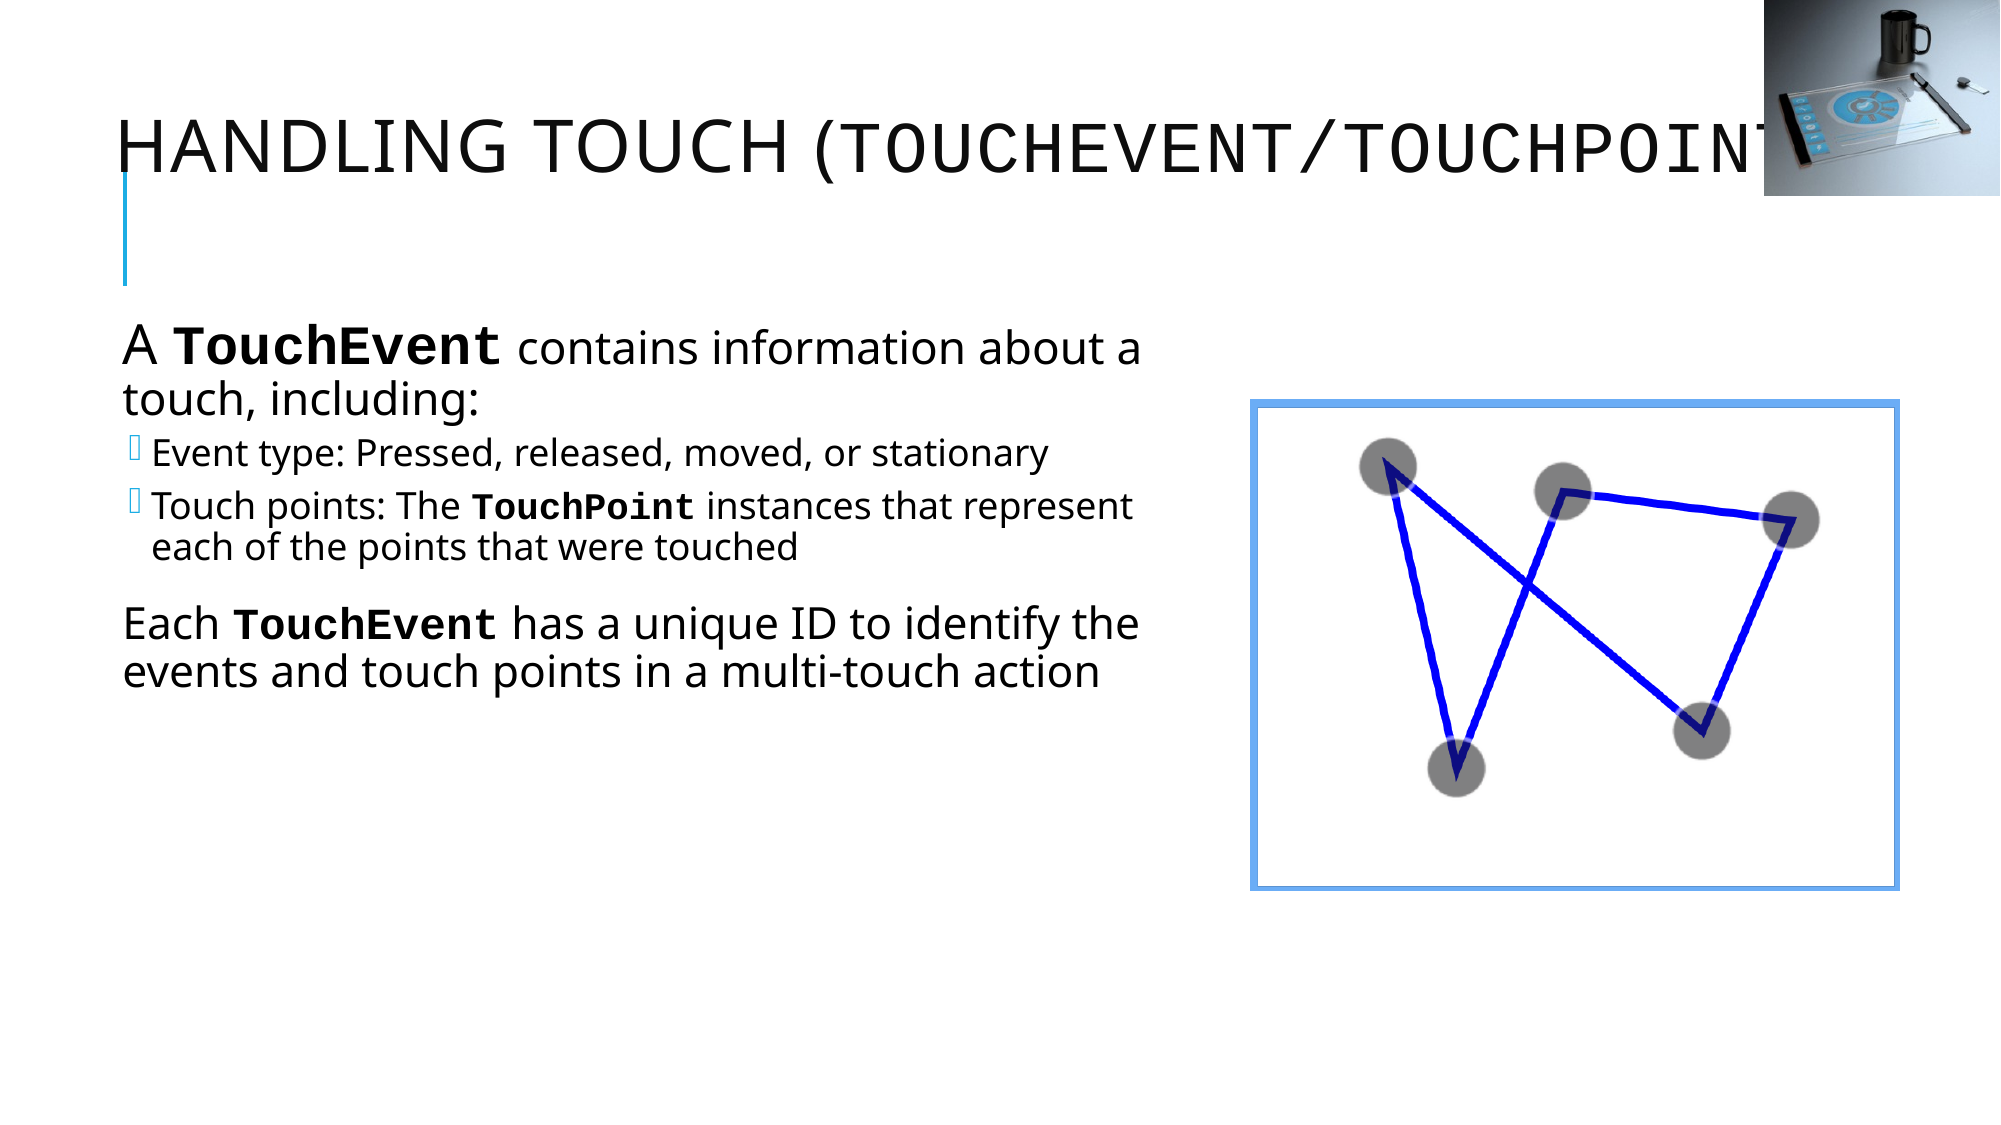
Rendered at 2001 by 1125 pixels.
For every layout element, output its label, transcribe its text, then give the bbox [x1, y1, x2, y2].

title Handling Touch (TouchEvent/TouchPoint) [99, 105, 1759, 198]
picture [1764, 0, 2000, 197]
picture [1249, 398, 1901, 891]
list A TouchEvent contains information about a touch, including: Event type: Pressed, released, moved, or stationary Touch points: The TouchPoint instances that represent each of the points that were touched Each TouchEvent has a unique ID to identify the events and touch points in a multi-touch action [99, 308, 1202, 979]
